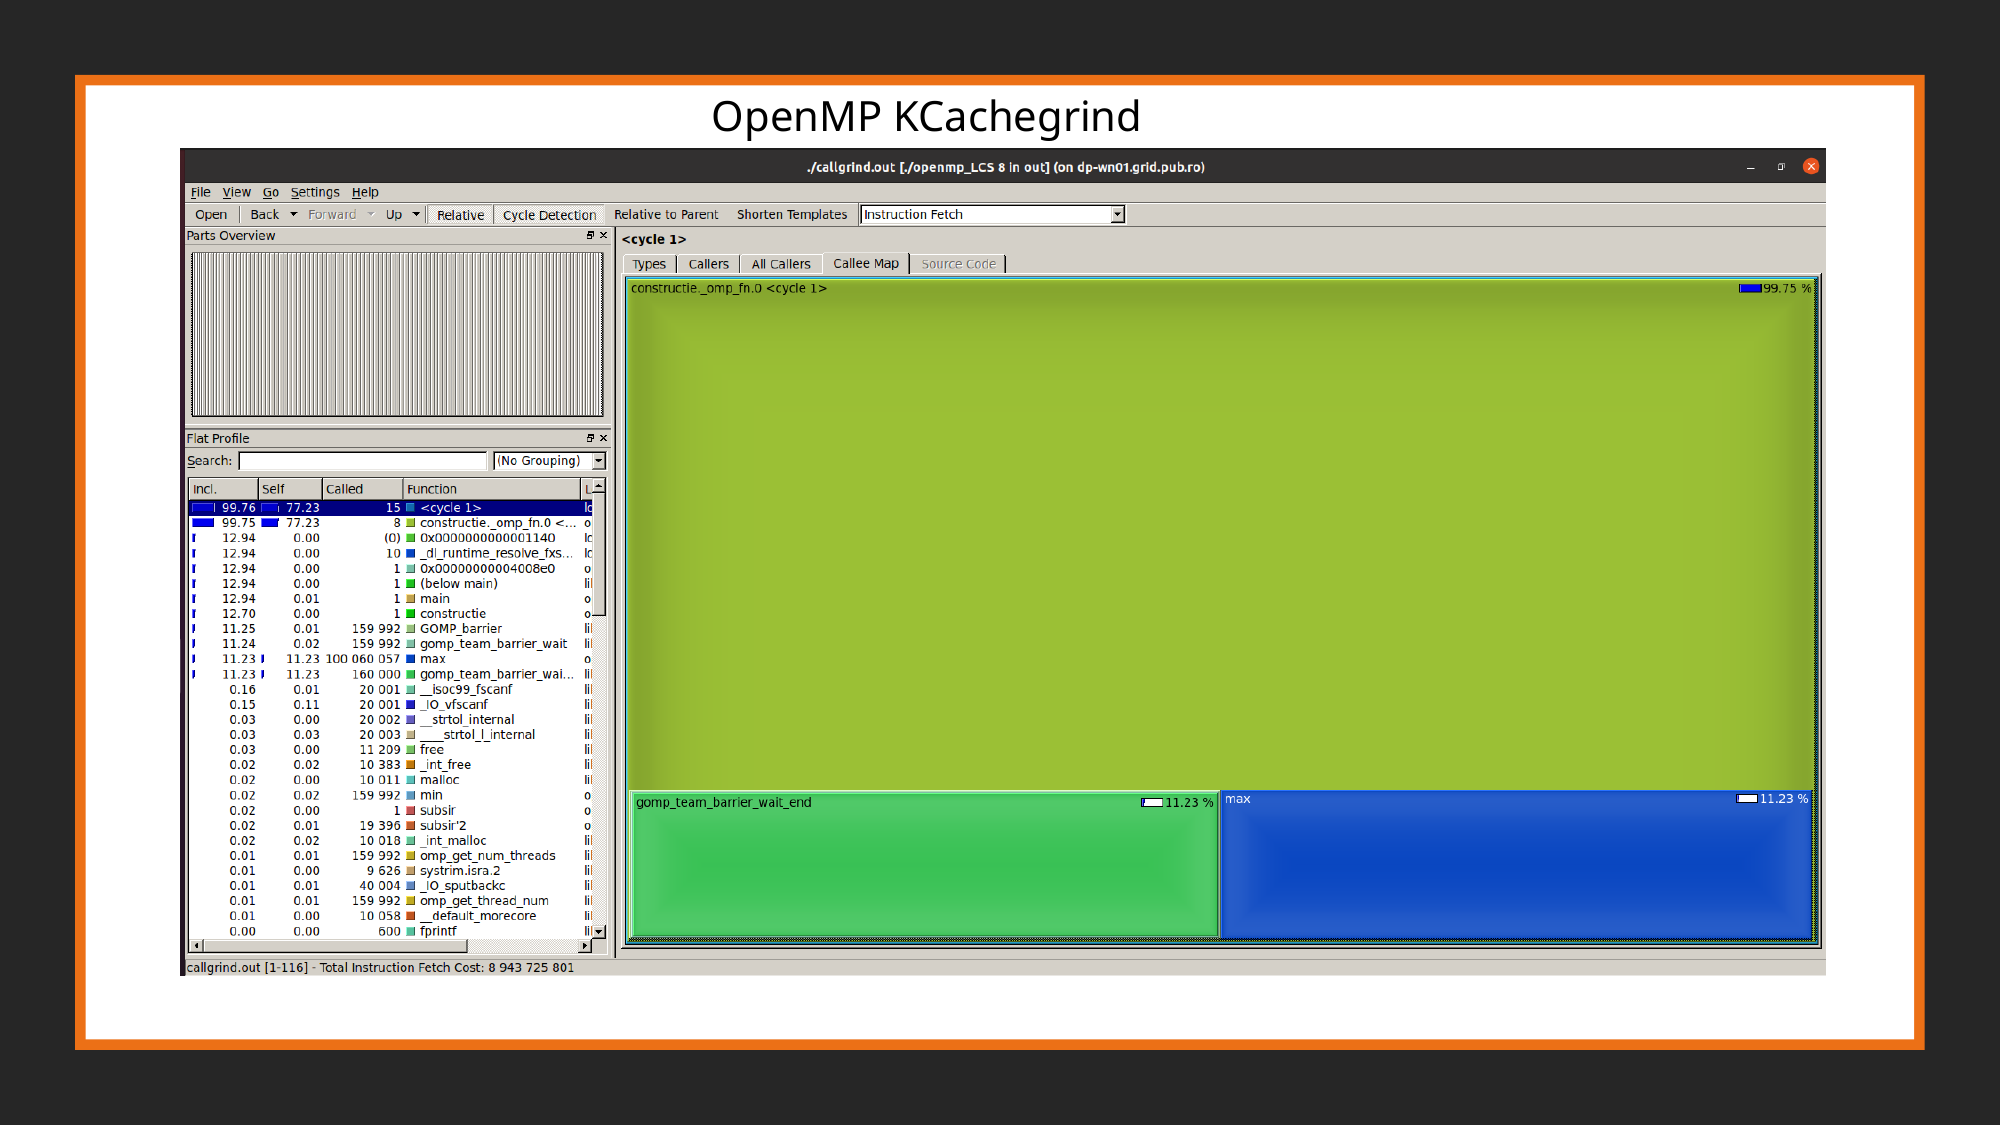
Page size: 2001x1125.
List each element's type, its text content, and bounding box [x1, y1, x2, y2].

text_box [84, 84, 1916, 1041]
text_box OpenMP KCachegrind [697, 82, 1303, 146]
text_box [0, 0, 2000, 1125]
text_box [74, 74, 1926, 1051]
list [179, 148, 1826, 976]
